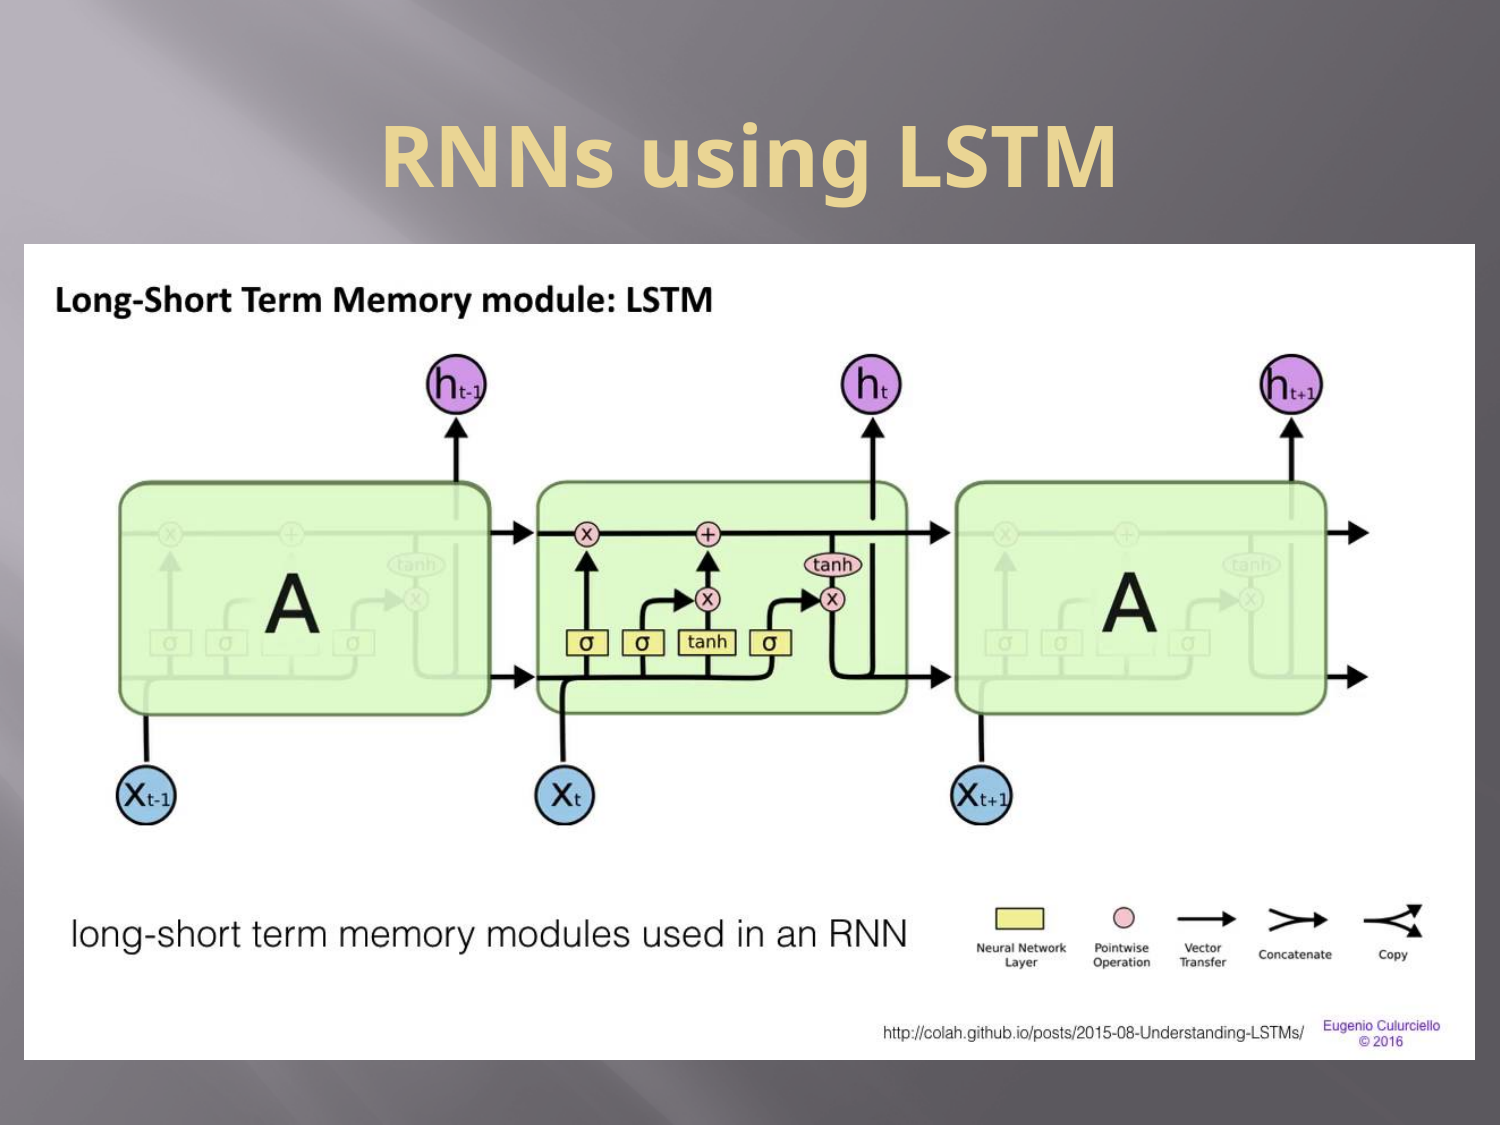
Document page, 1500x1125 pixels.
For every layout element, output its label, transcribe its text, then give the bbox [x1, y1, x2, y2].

picture [0, 0, 1500, 1125]
title RNNs using LSTM [75, 45, 1425, 242]
